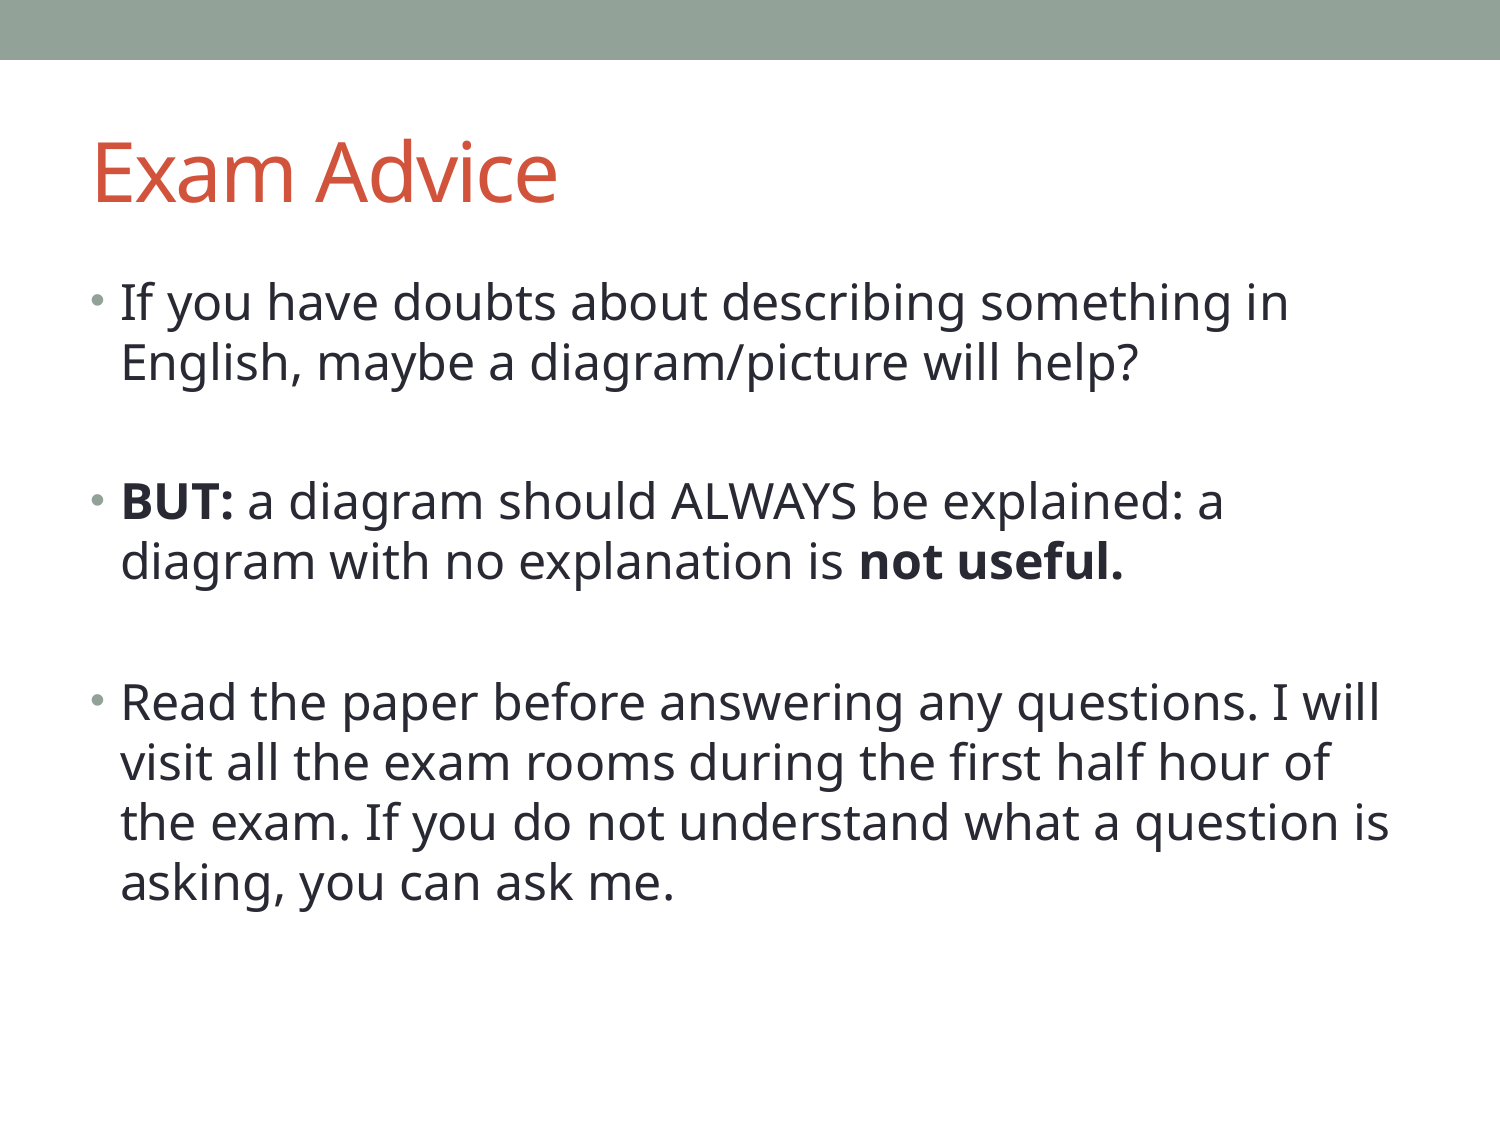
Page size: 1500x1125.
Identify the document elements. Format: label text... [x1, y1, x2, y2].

list If you have doubts about describing something in English, maybe a diagram/picture will help? BUT: a diagram should ALWAYS be explained: a diagram with no explanation is not useful. Read the paper before answering any questions. I will visit all the exam rooms during the first half hour of the exam. If you do not understand what a question is asking, you can ask me. [75, 262, 1425, 1063]
title Exam Advice [75, 87, 1425, 250]
